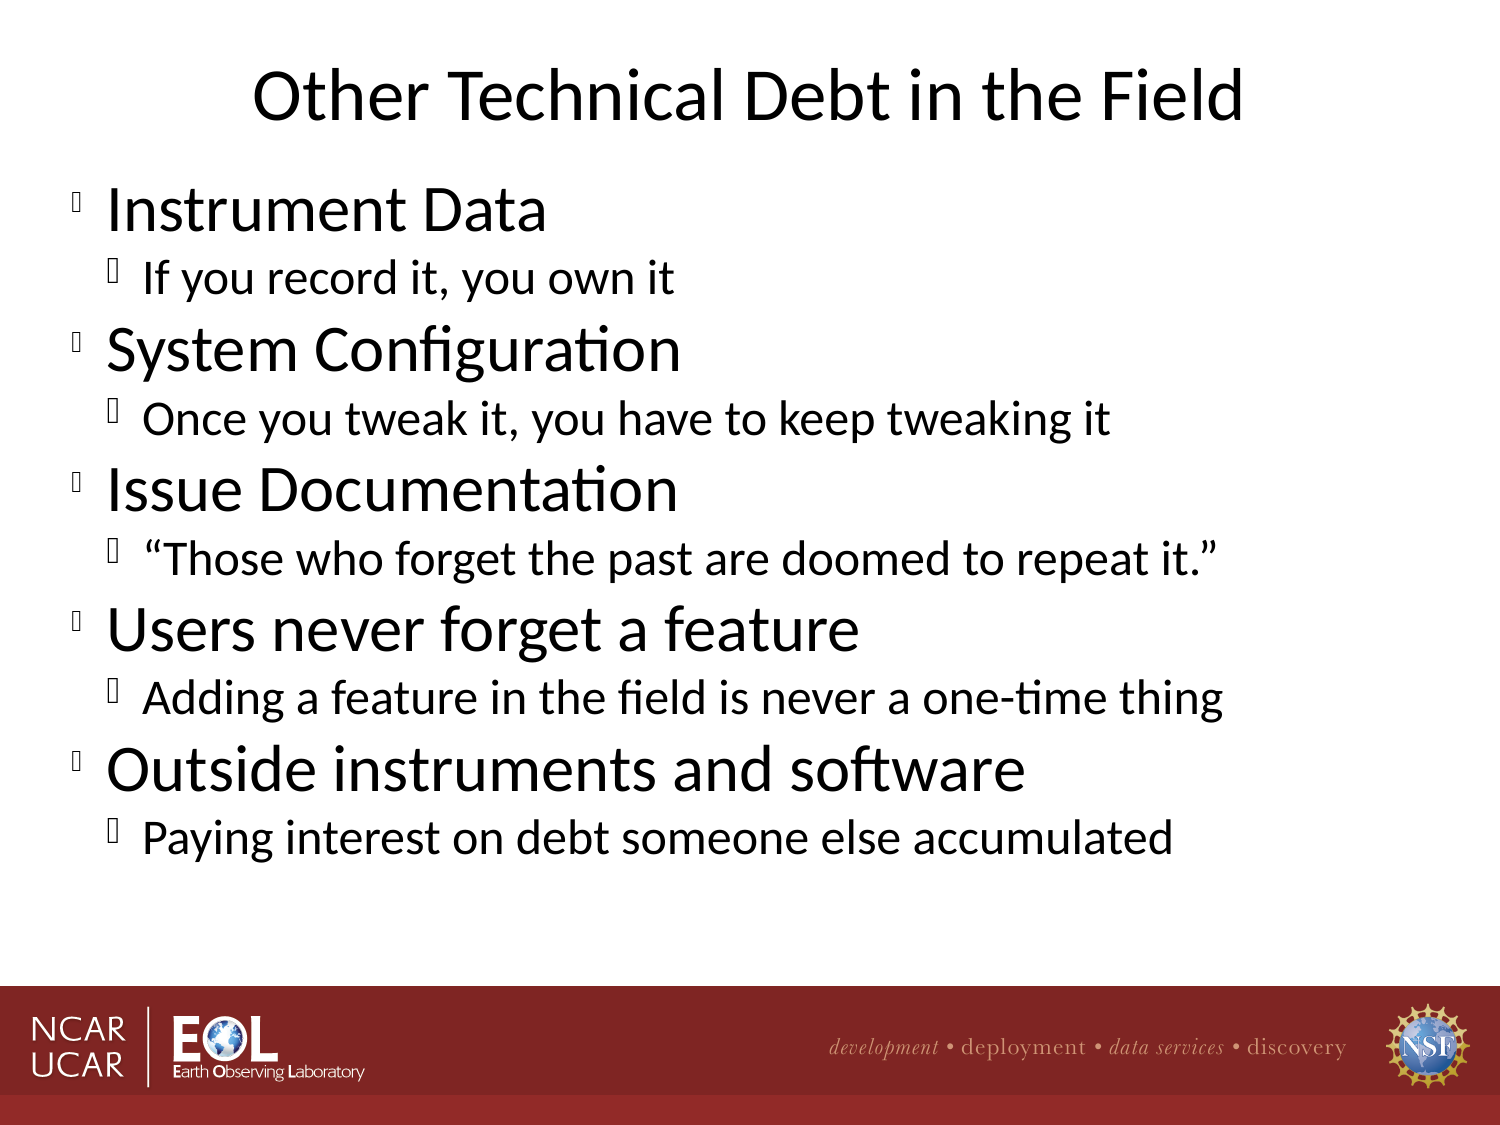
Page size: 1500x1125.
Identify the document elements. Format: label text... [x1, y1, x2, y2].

picture [0, 986, 1500, 1125]
text_box Other Technical Debt in the Field [75, 45, 1425, 135]
text_box Instrument Data If you record it, you own it System Configuration Once you tweak it, you have to keep tweaking it Issue Documentation “Those who forget the past are doomed to repeat it.” Users never forget a feature Adding a feature in the field is never a one-time thing Outside instruments and software Paying interest on debt someone else accumulated [71, 164, 1422, 946]
